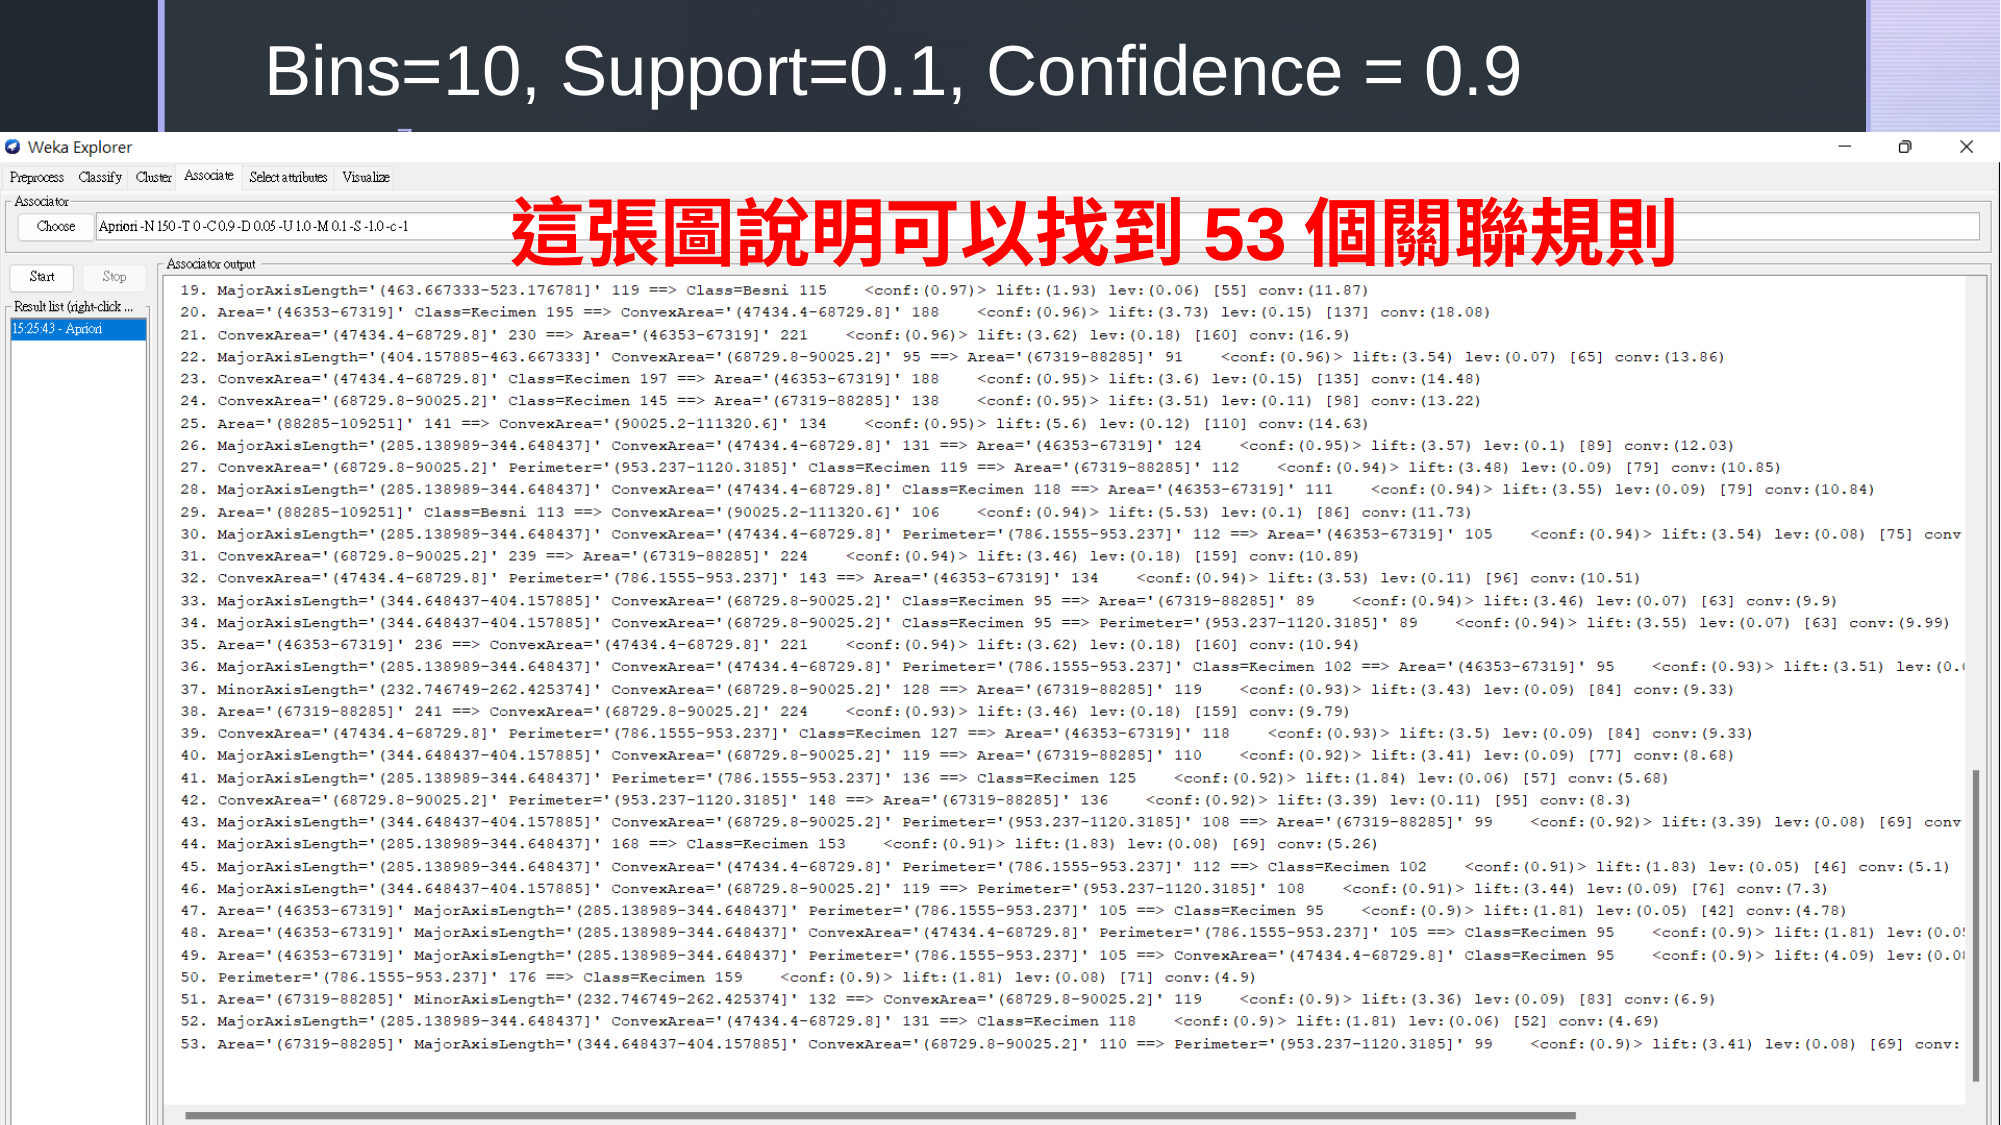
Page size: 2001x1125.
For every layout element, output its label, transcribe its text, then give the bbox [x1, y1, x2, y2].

picture [0, 0, 2001, 1125]
title Bins=10, Support=0.1, Confidence = 0.9 [249, 26, 1555, 132]
